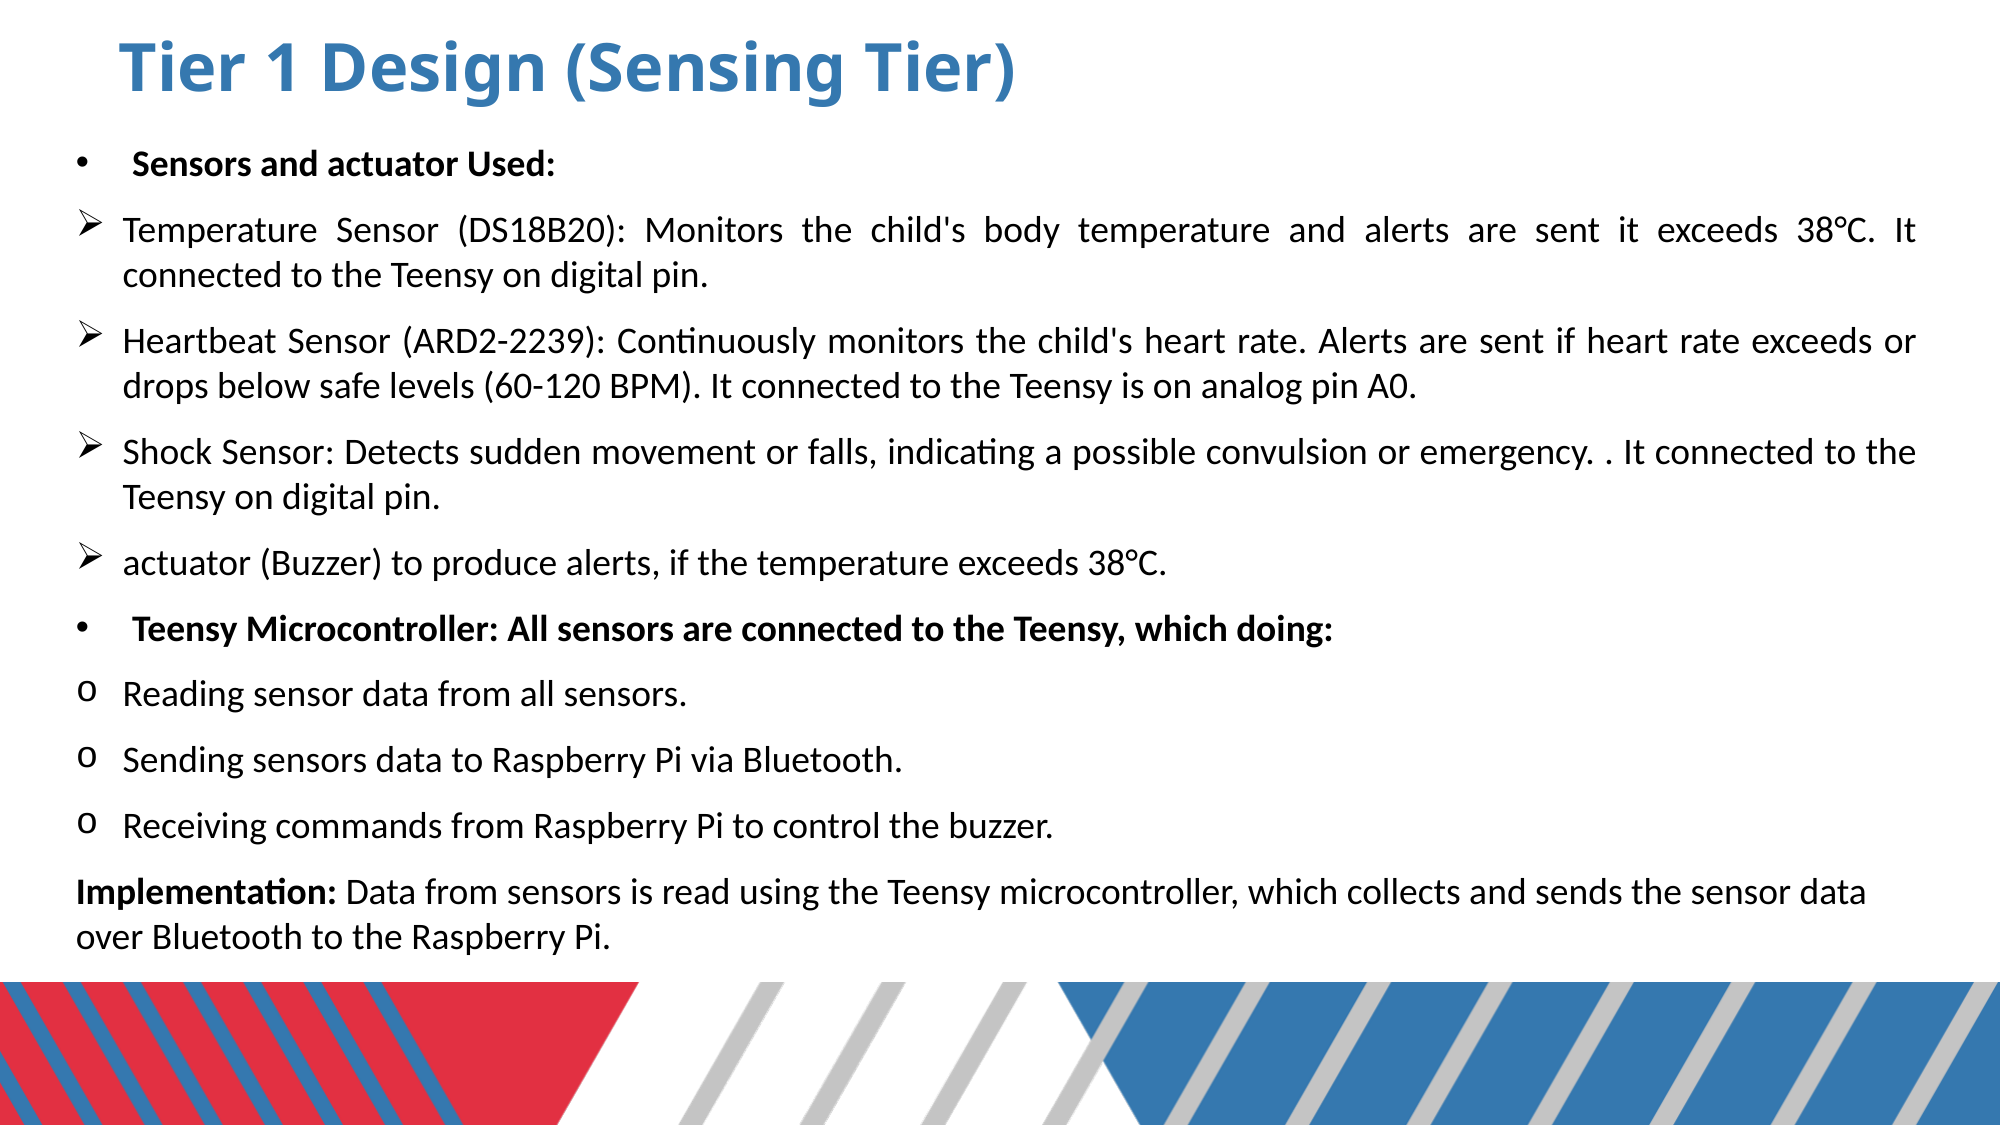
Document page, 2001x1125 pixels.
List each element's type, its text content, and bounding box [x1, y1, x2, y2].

picture [0, 982, 2000, 1125]
title Tier 1 Design (Sensing Tier) [103, 26, 1977, 107]
list Sensors and actuator Used: Temperature Sensor (DS18B20): Monitors the child's body temperature and alerts are sent it exceeds 38°C. It connected to the Teensy on digital pin. Heartbeat Sensor (ARD2-2239): Continuously monitors the child's heart rate. Alerts are sent if heart rate exceeds or drops below safe levels (60-120 BPM). It connected to the Teensy is on analog pin A0. Shock Sensor: Detects sudden movement or falls, indicating a possible convulsion or emergency. . It connected to the Teensy on digital pin. actuator (Buzzer) to produce alerts, if the temperature exceeds 38°C. Teensy Microcontroller: All sensors are connected to the Teensy, which doing: Reading sensor data from all sensors. Sending sensors data to Raspberry Pi via Bluetooth. Receiving commands from Raspberry Pi to control the buzzer. Implementation: Data from sensors is read using the Teensy microcontroller, which collects and sends the sensor data over Bluetooth to the Raspberry Pi. [60, 131, 1934, 965]
